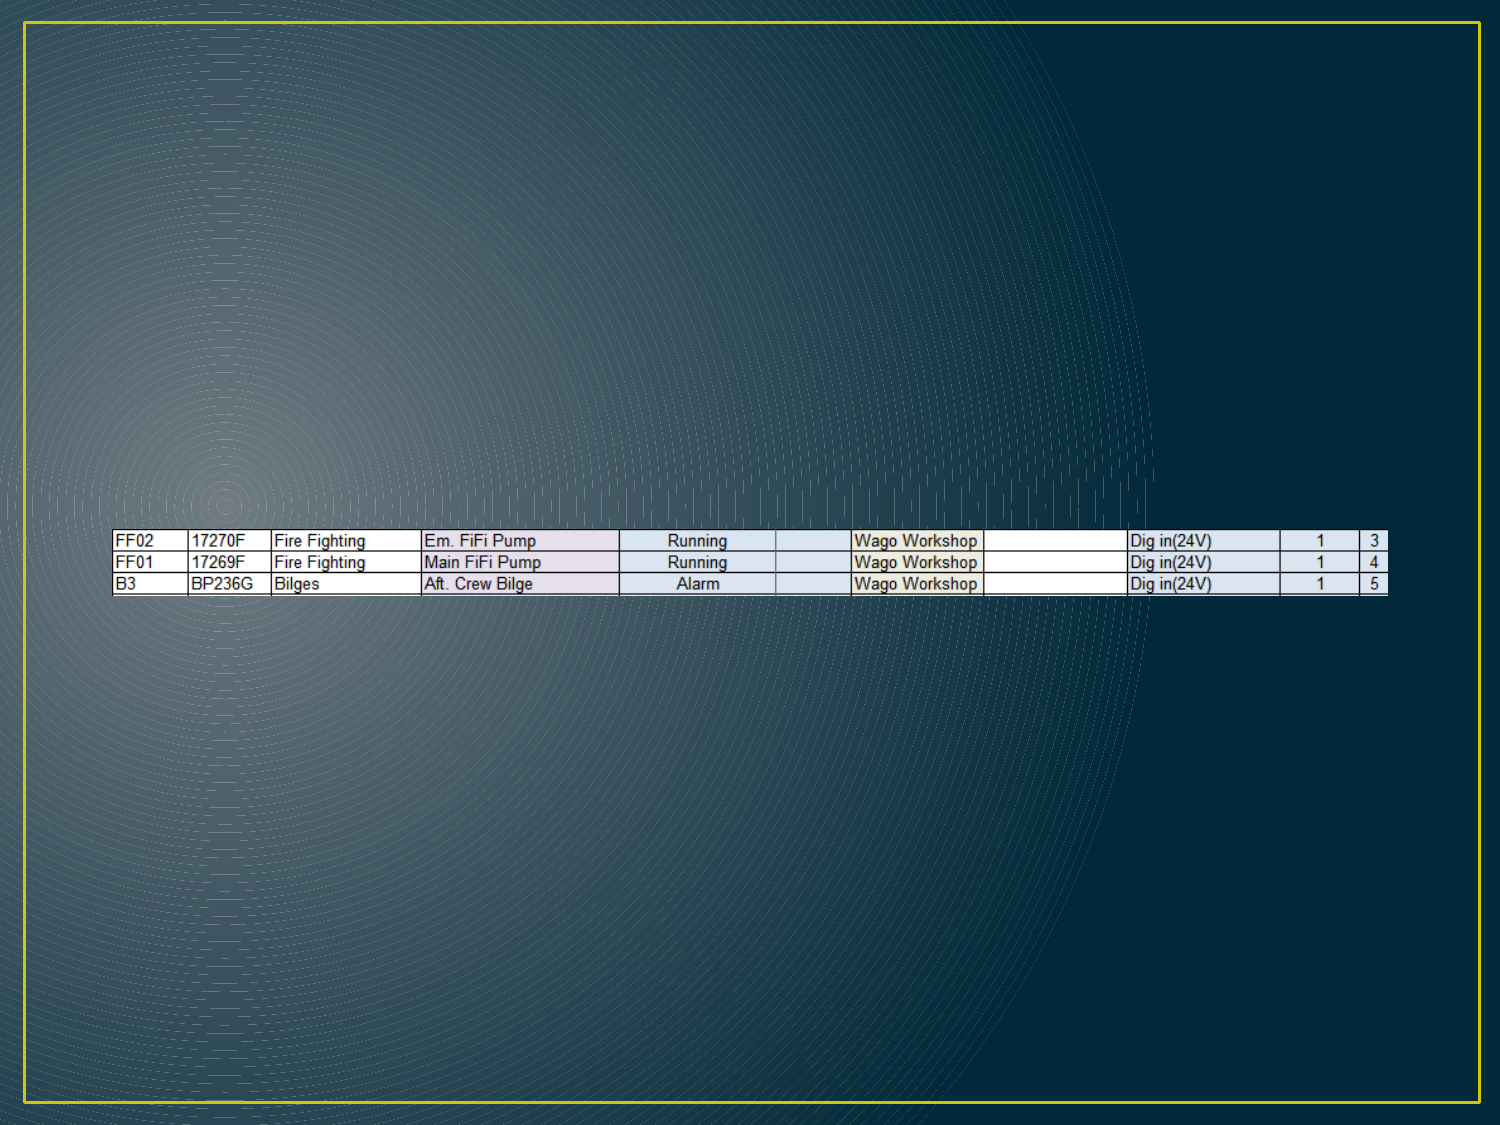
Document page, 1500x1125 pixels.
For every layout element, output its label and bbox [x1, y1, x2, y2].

picture [1108, 601, 1123, 610]
picture [112, 523, 1387, 597]
